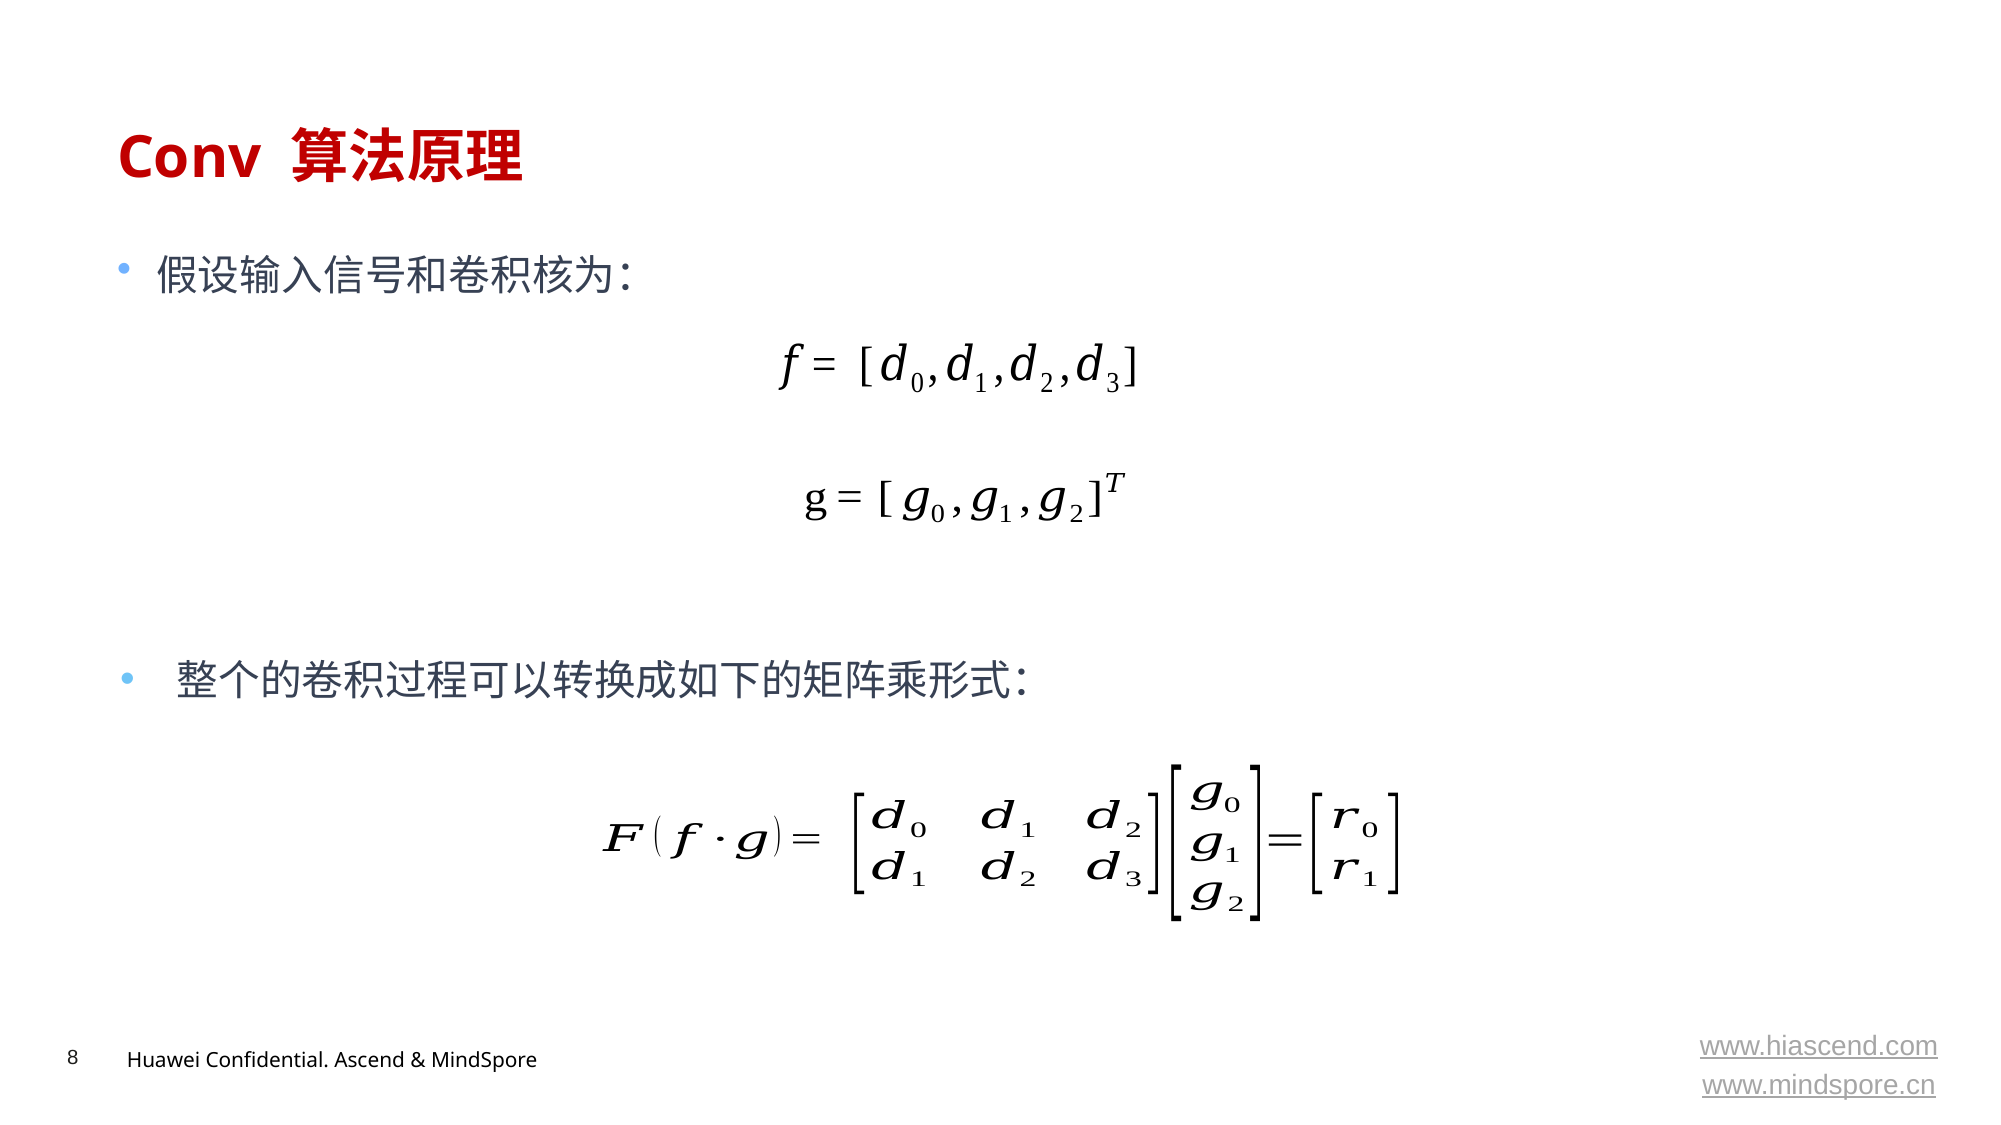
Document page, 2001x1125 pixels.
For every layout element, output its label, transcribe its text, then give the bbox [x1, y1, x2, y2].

text_box 整个的卷积过程可以转换成如下的矩阵乘形式： [105, 646, 1069, 712]
title Conv 算法原理 [102, 111, 1901, 209]
list 假设输入信号和卷积核为： [102, 231, 1901, 315]
